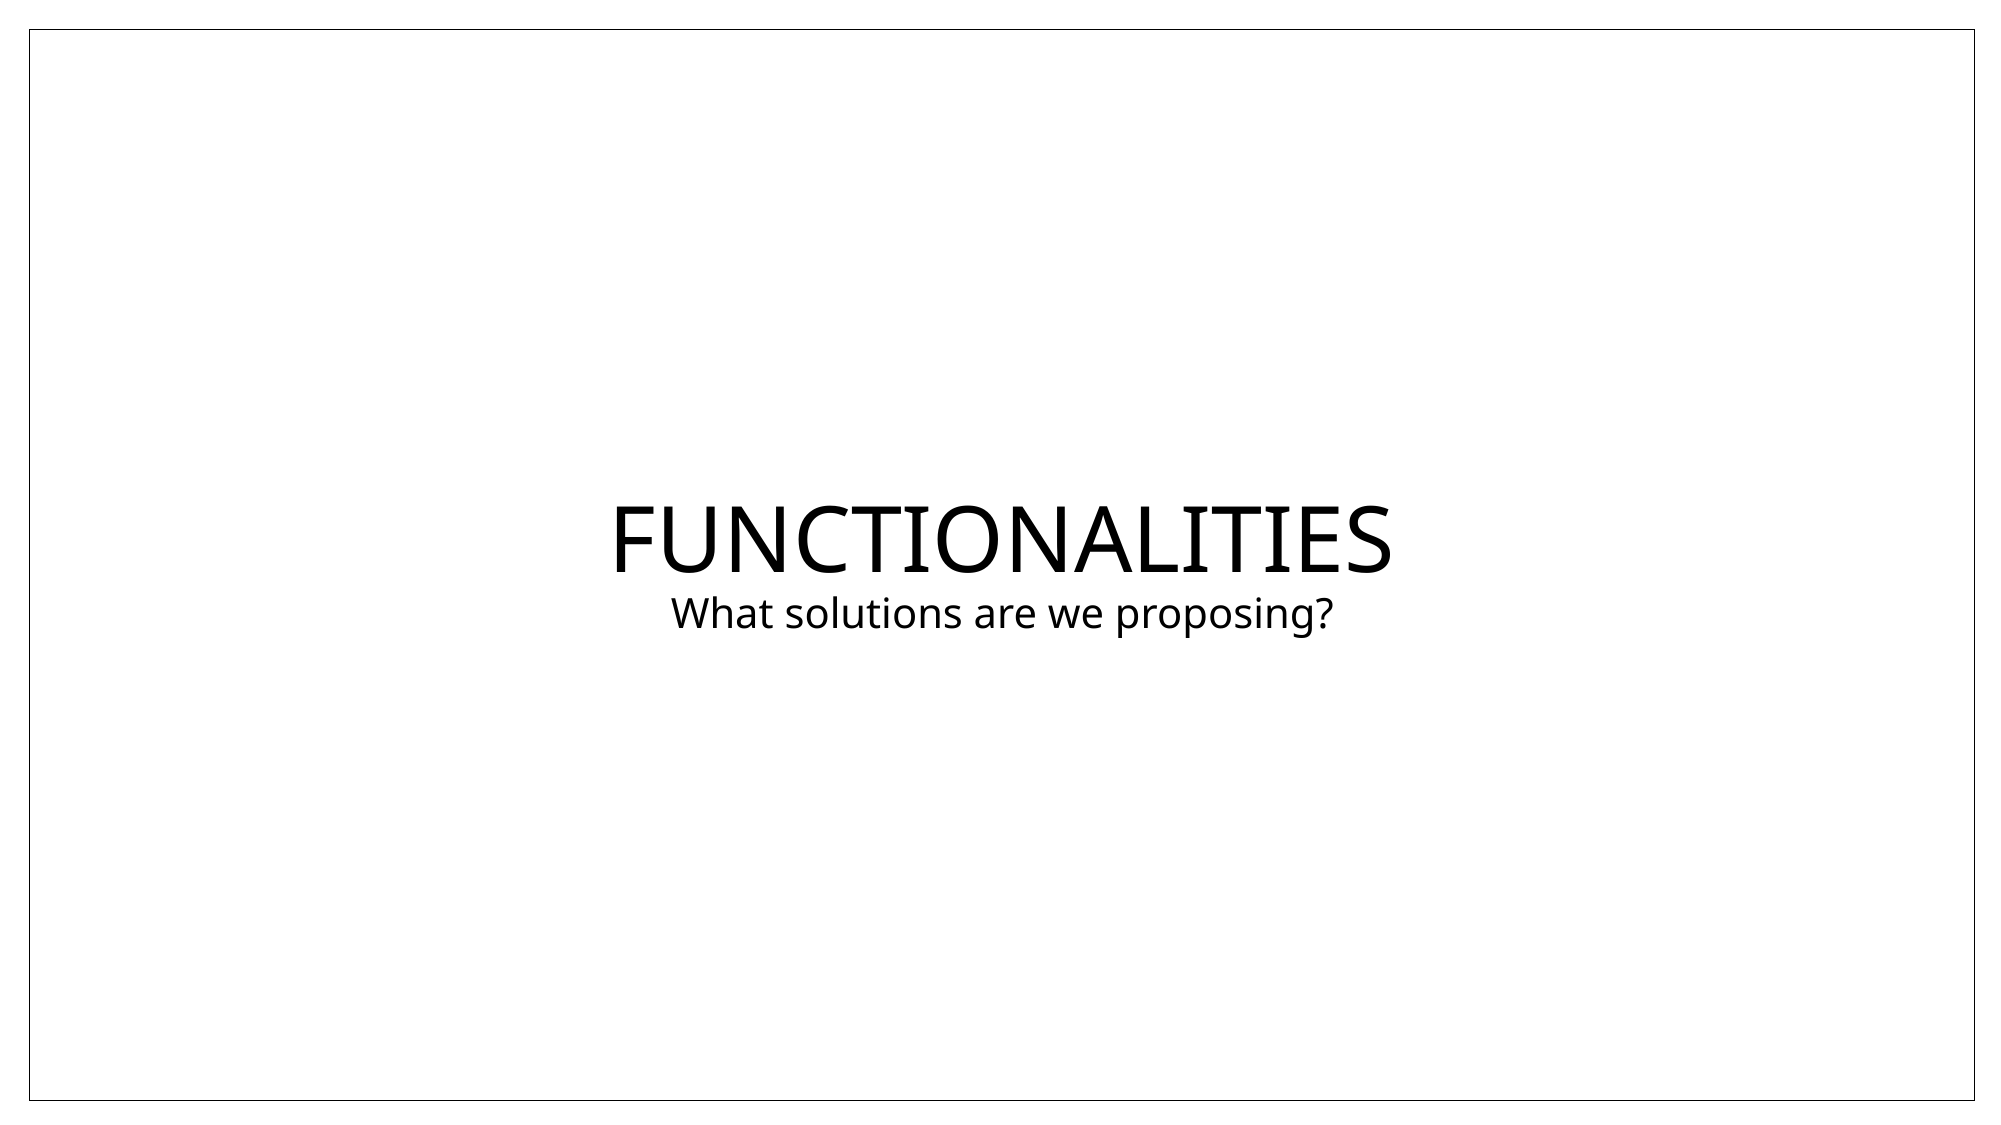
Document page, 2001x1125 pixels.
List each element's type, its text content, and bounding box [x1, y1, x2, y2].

title FUNCTIONALITIES What solutions are we proposing? [29, 29, 1975, 1101]
